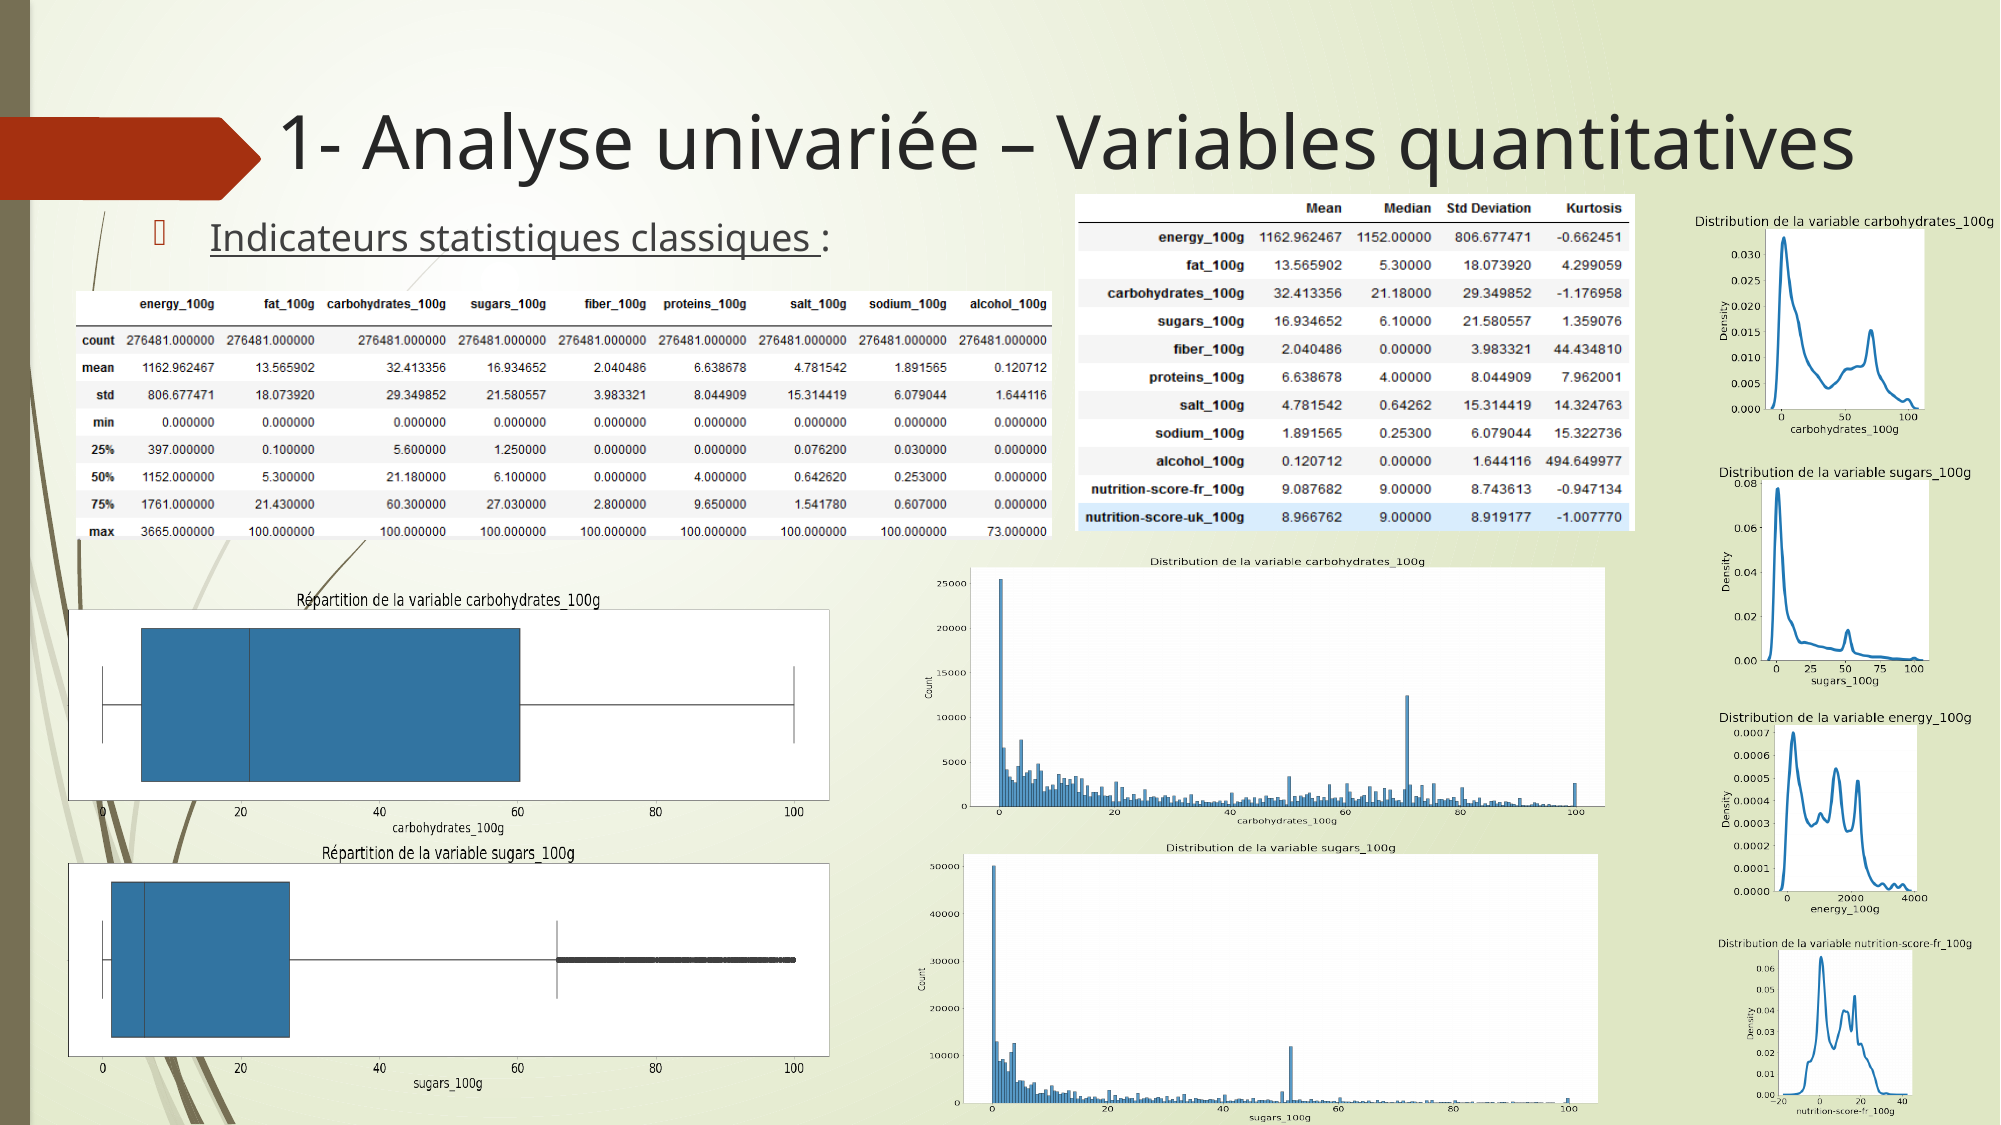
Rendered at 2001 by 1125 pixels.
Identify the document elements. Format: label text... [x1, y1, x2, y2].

picture [1715, 936, 1975, 1120]
picture [61, 585, 832, 1096]
list Indicateurs statistiques classiques : [138, 206, 1070, 267]
picture [1715, 709, 1975, 918]
picture [1075, 194, 1635, 531]
picture [1715, 463, 1975, 691]
picture [1691, 211, 1999, 439]
picture [914, 841, 1602, 1125]
picture [920, 555, 1608, 828]
picture [76, 290, 1052, 541]
title 1- Analyse univariée – Variables quantitatives [261, 86, 1974, 202]
